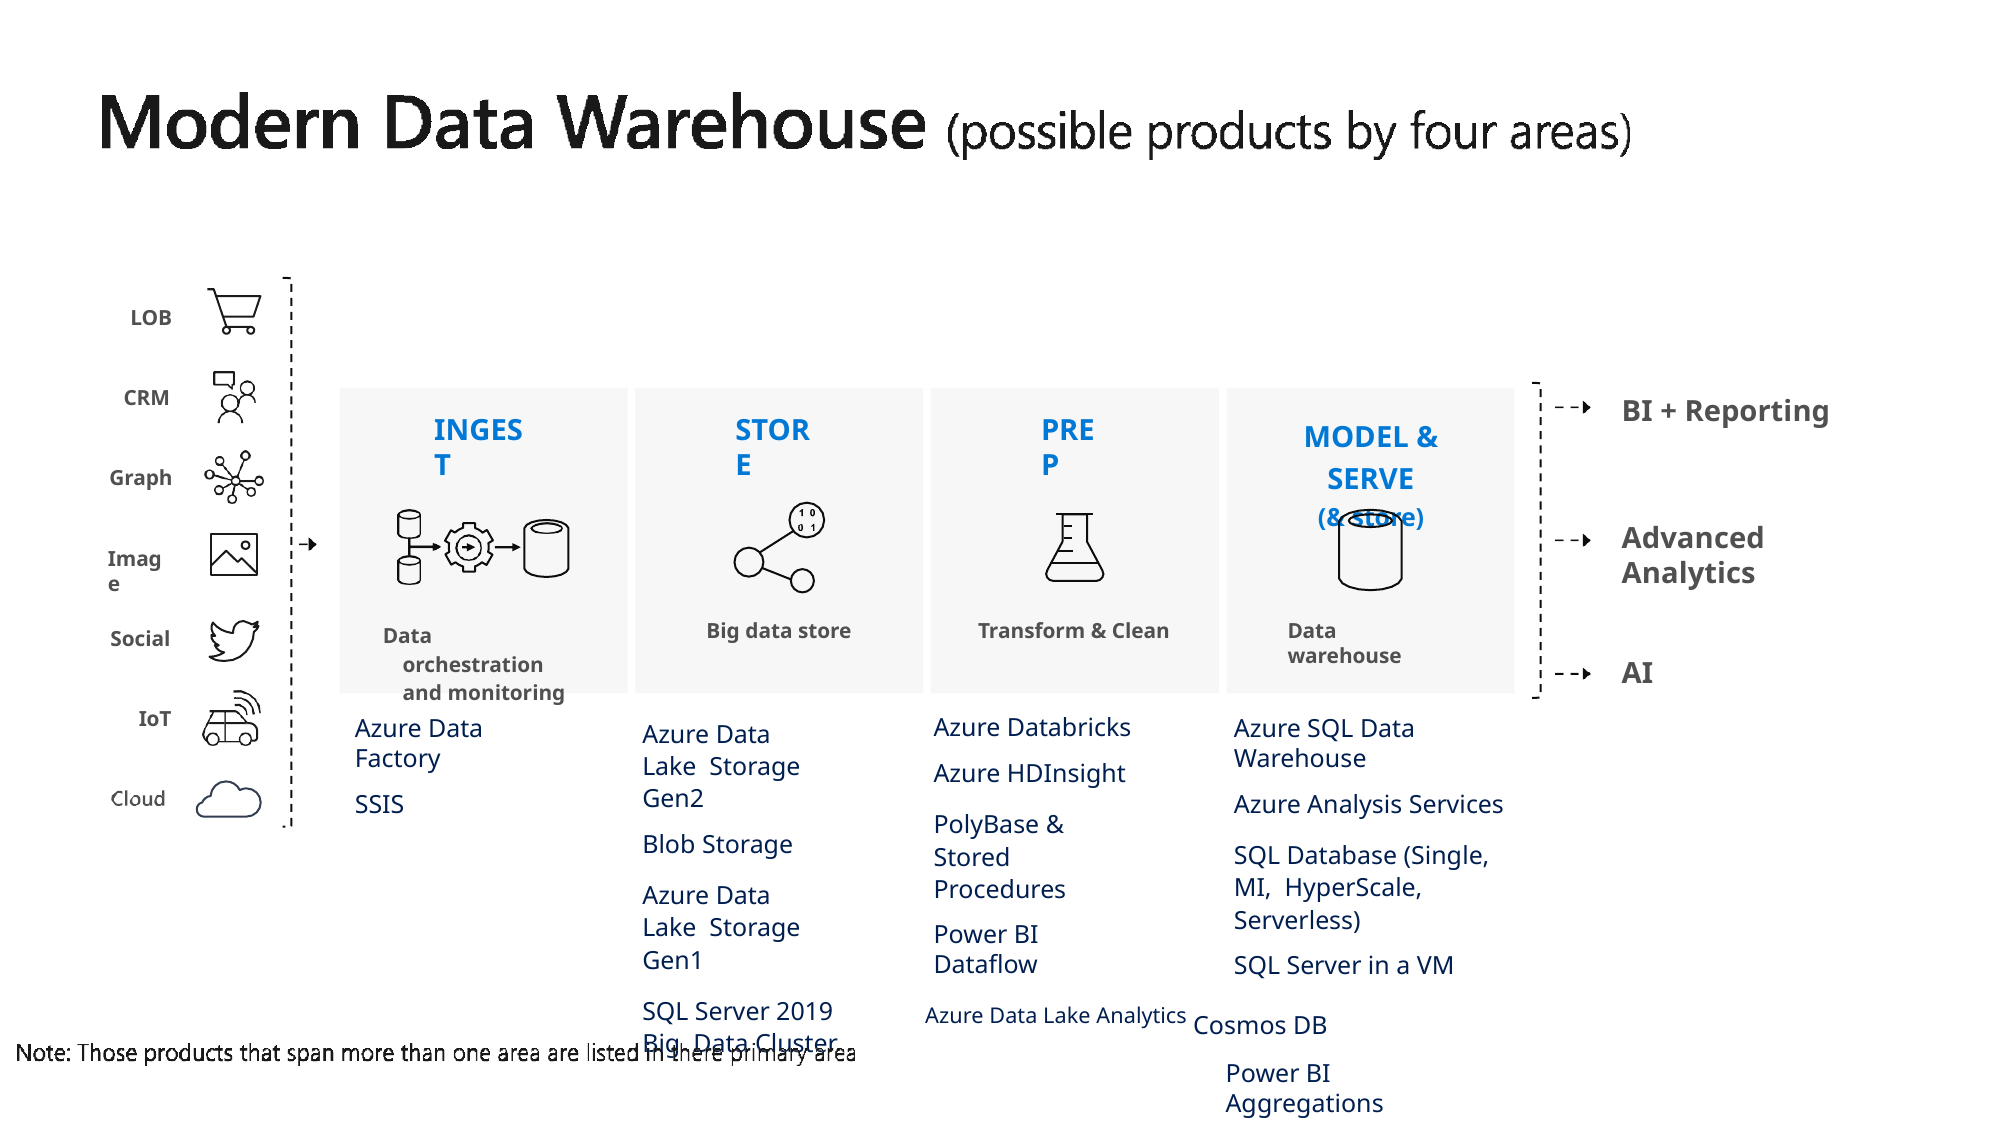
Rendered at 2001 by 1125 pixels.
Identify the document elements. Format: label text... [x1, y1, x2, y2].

text_box [209, 621, 259, 661]
text_box Data orchestration and monitoring [382, 615, 578, 705]
text_box Azure SQL Data Warehouse Azure Analysis Services SQL Database (Single, MI, HyperScale, Serverless) SQL Server in a VM [1231, 694, 1538, 980]
text_box Azure Data Lake Analytics Cosmos DB Power BI Aggregations [923, 978, 1479, 1118]
text_box [635, 387, 924, 694]
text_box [210, 533, 258, 576]
text_box Advanced Analytics [1619, 517, 1899, 590]
picture [102, 92, 925, 150]
text_box [111, 790, 123, 806]
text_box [201, 690, 261, 746]
picture [212, 371, 256, 424]
text_box [196, 781, 261, 817]
text_box Image [105, 543, 173, 596]
text_box LOB [128, 302, 174, 330]
picture [204, 450, 264, 504]
text_box Social [108, 623, 173, 651]
text_box [1226, 387, 1515, 694]
text_box INGEST [434, 409, 535, 482]
text_box [339, 387, 628, 694]
text_box Azure Data Lake Storage Gen2 Blob Storage Azure Data Lake Storage Gen1 SQL Server 2019 Big Data Cluster [640, 710, 867, 1058]
text_box BI + Reporting [1619, 389, 1832, 428]
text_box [734, 502, 825, 593]
text_box [207, 289, 261, 334]
text_box [1046, 514, 1104, 581]
picture [1555, 666, 1591, 680]
text_box [154, 790, 165, 806]
text_box MODEL & SERVE (& store) [1260, 409, 1483, 532]
text_box [1339, 509, 1402, 591]
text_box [282, 277, 318, 827]
text_box Transform & Clean [978, 615, 1173, 643]
text_box STORE [735, 409, 826, 482]
text_box [1532, 382, 1541, 698]
text_box Azure Data Factory SSIS [352, 694, 565, 819]
text_box [930, 387, 1219, 694]
text_box Big data store [706, 615, 854, 643]
picture [948, 110, 1630, 160]
picture [17, 1043, 856, 1067]
text_box Azure Databricks Azure HDInsight PolyBase & Stored Procedures Power BI Dataflow [931, 693, 1138, 978]
text_box PREP [1041, 409, 1111, 482]
text_box Data warehouse [1287, 615, 1455, 668]
text_box [142, 795, 153, 806]
text_box CRM [121, 382, 173, 410]
picture [1555, 533, 1591, 547]
text_box Graph [107, 463, 174, 490]
text_box IoT [136, 703, 173, 731]
text_box [129, 795, 141, 806]
text_box AI [1619, 652, 1655, 690]
picture [1555, 400, 1591, 414]
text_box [397, 509, 569, 585]
